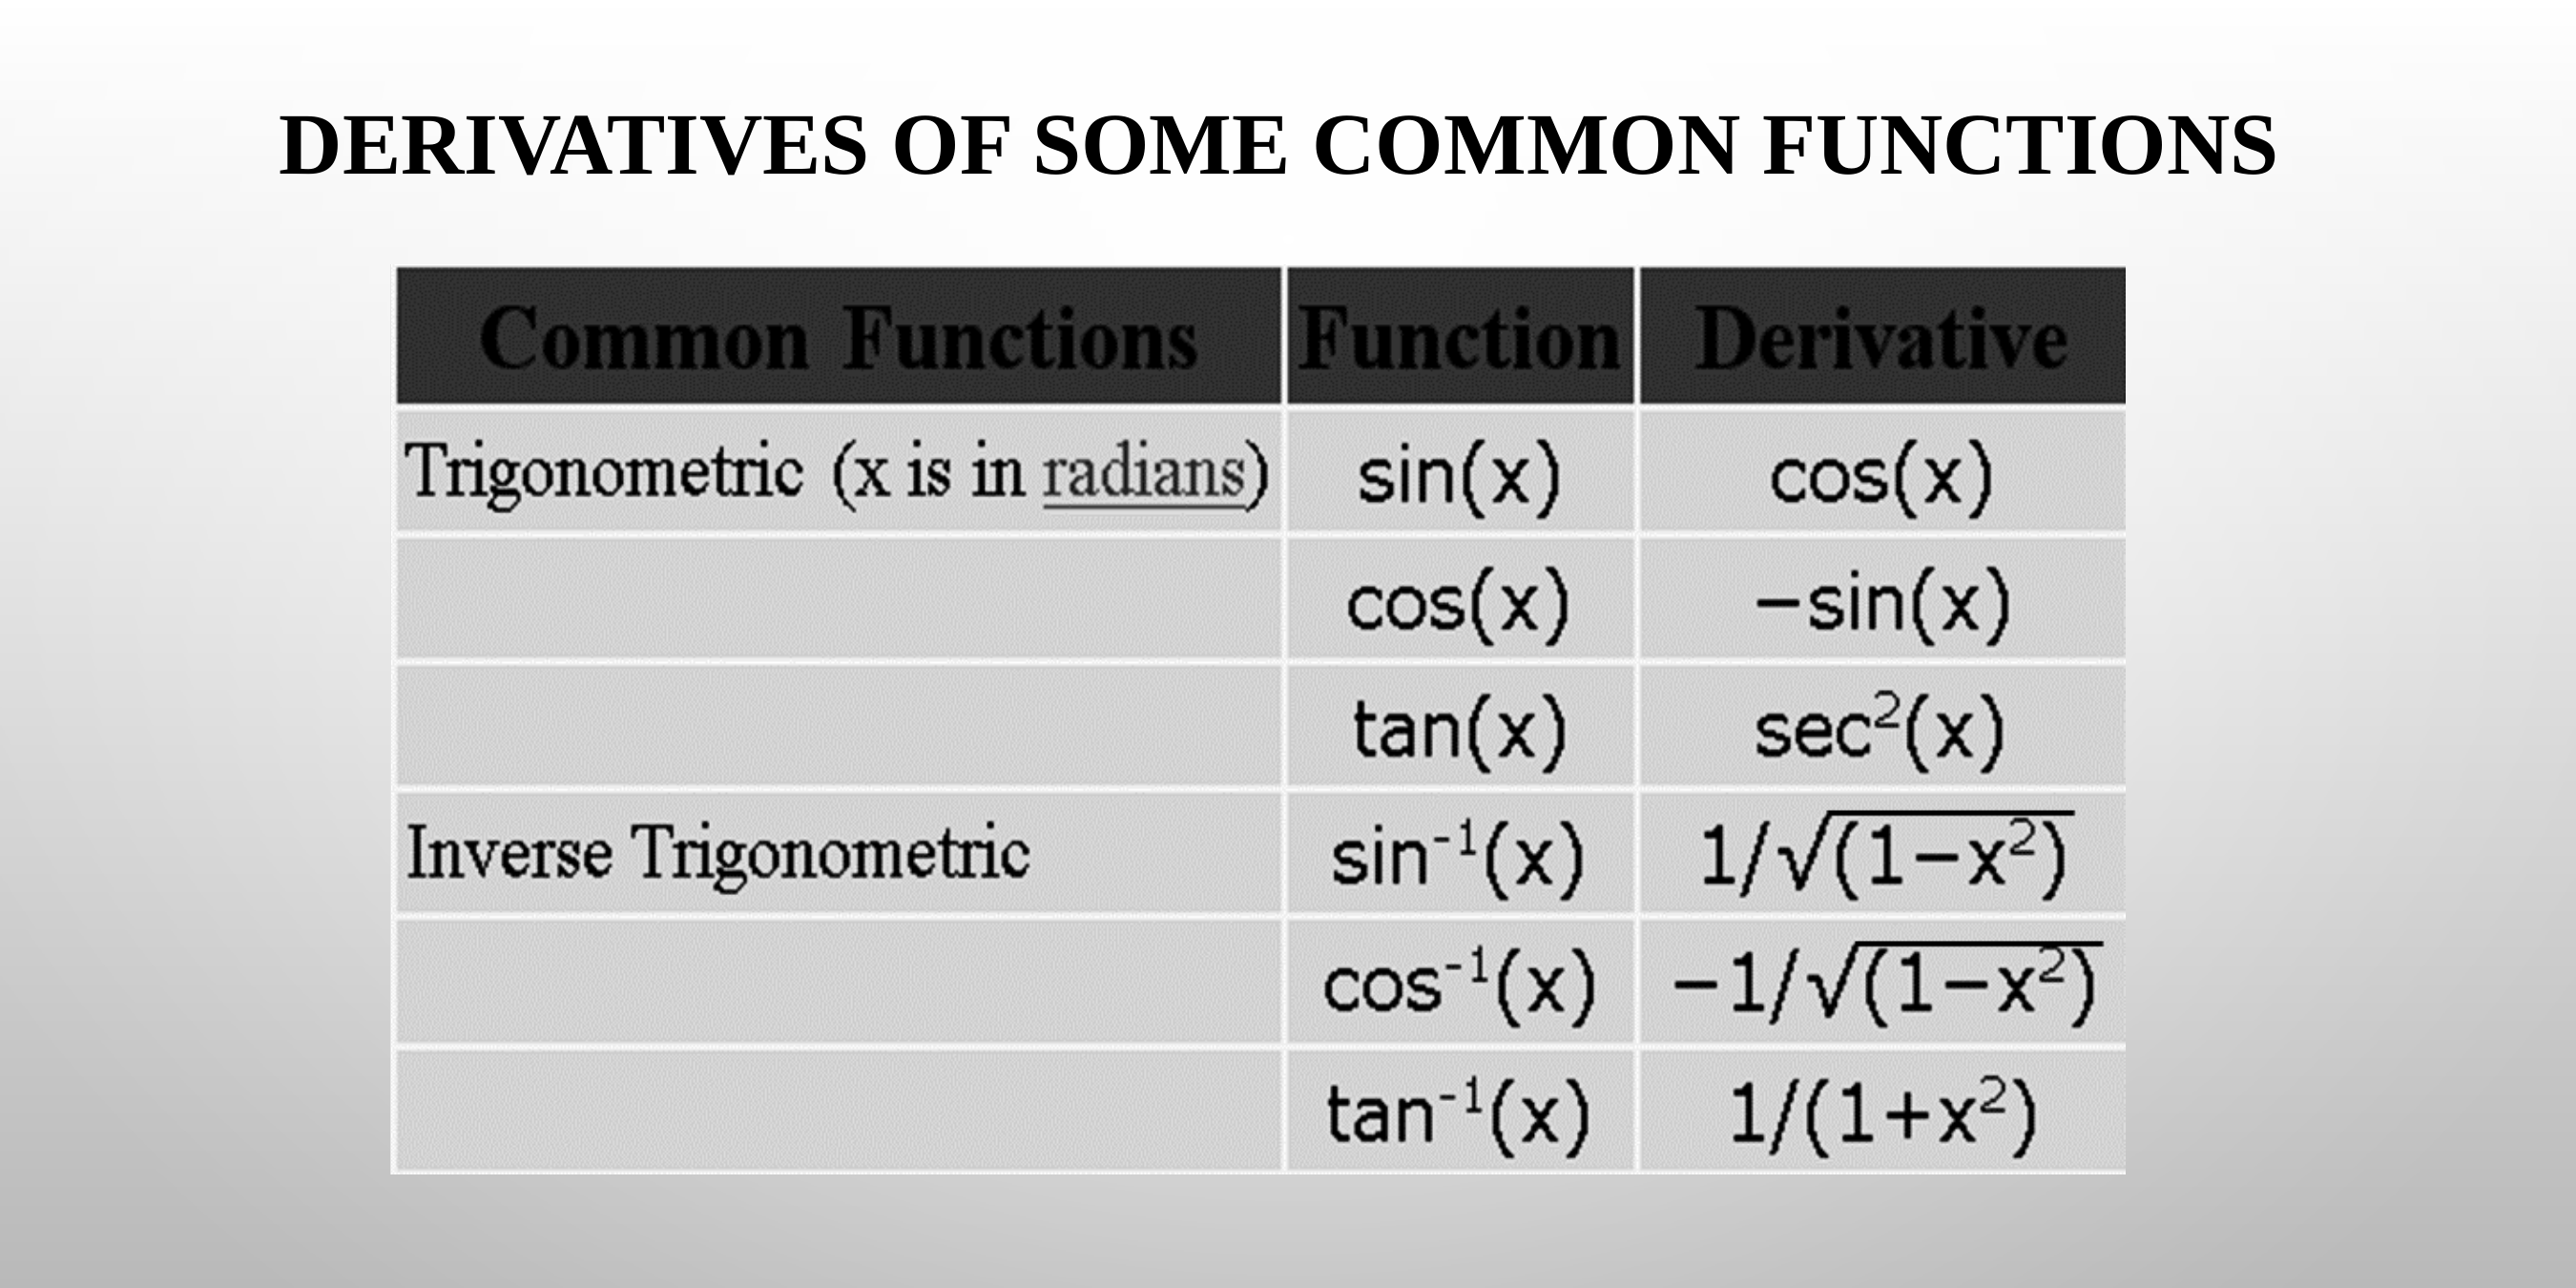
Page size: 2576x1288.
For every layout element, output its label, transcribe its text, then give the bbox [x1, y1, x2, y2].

title Derivatives of some common functions [251, 50, 2310, 242]
picture [0, 0, 2576, 1288]
